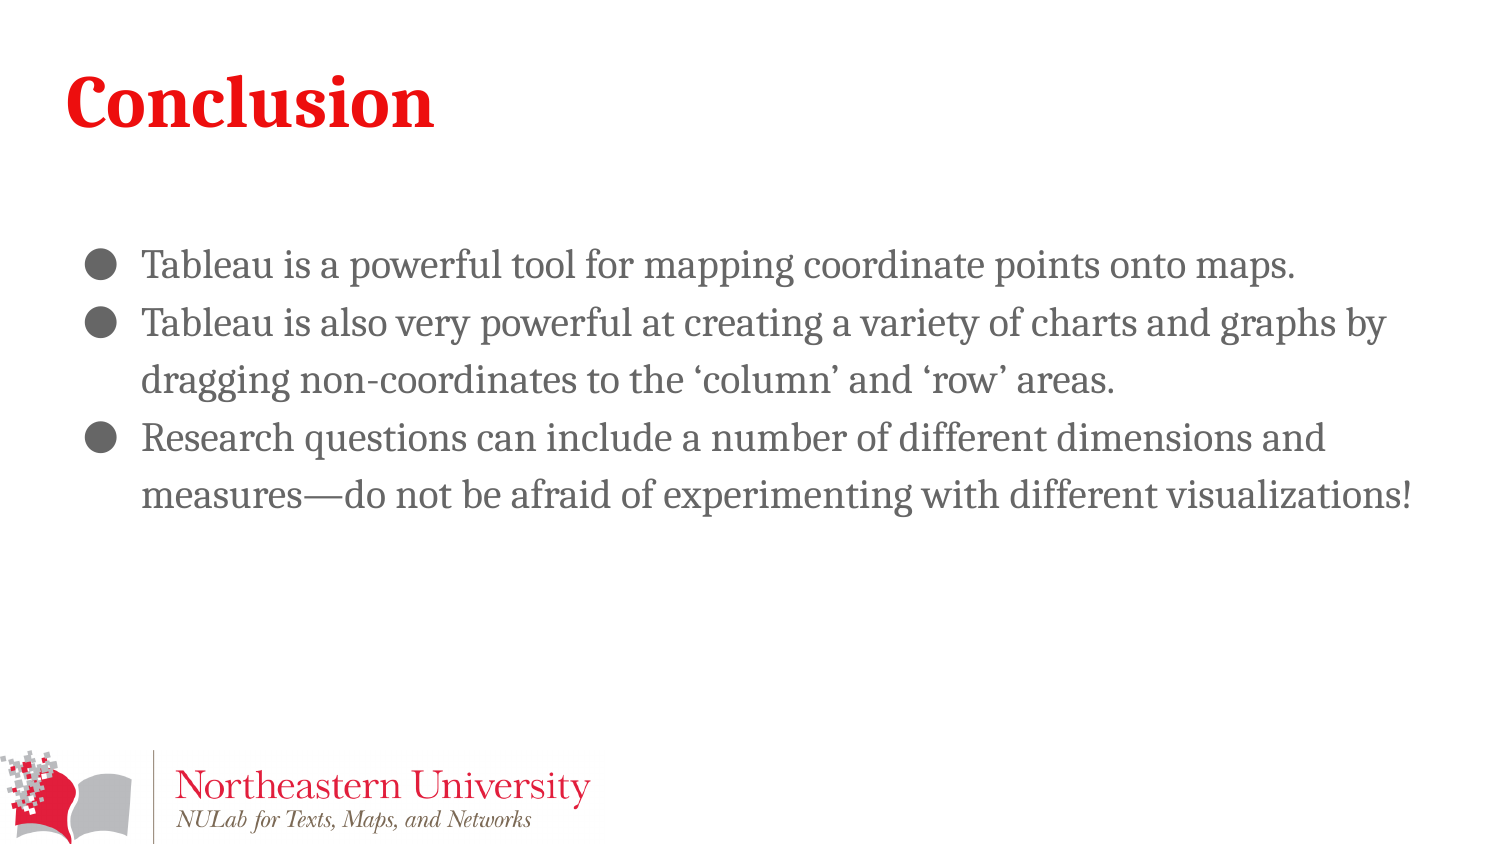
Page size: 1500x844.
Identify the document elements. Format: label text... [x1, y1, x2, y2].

picture [0, 750, 605, 844]
title Conclusion [51, 37, 1449, 132]
list Tableau is a powerful tool for mapping coordinate points onto maps. Tableau is also very powerful at creating a variety of charts and graphs by dragging non-coordinates to the ‘column’ and ‘row’ areas. Research questions can include a number of different dimensions and measures—do not be afraid of experimenting with different visualizations! [51, 138, 1449, 700]
